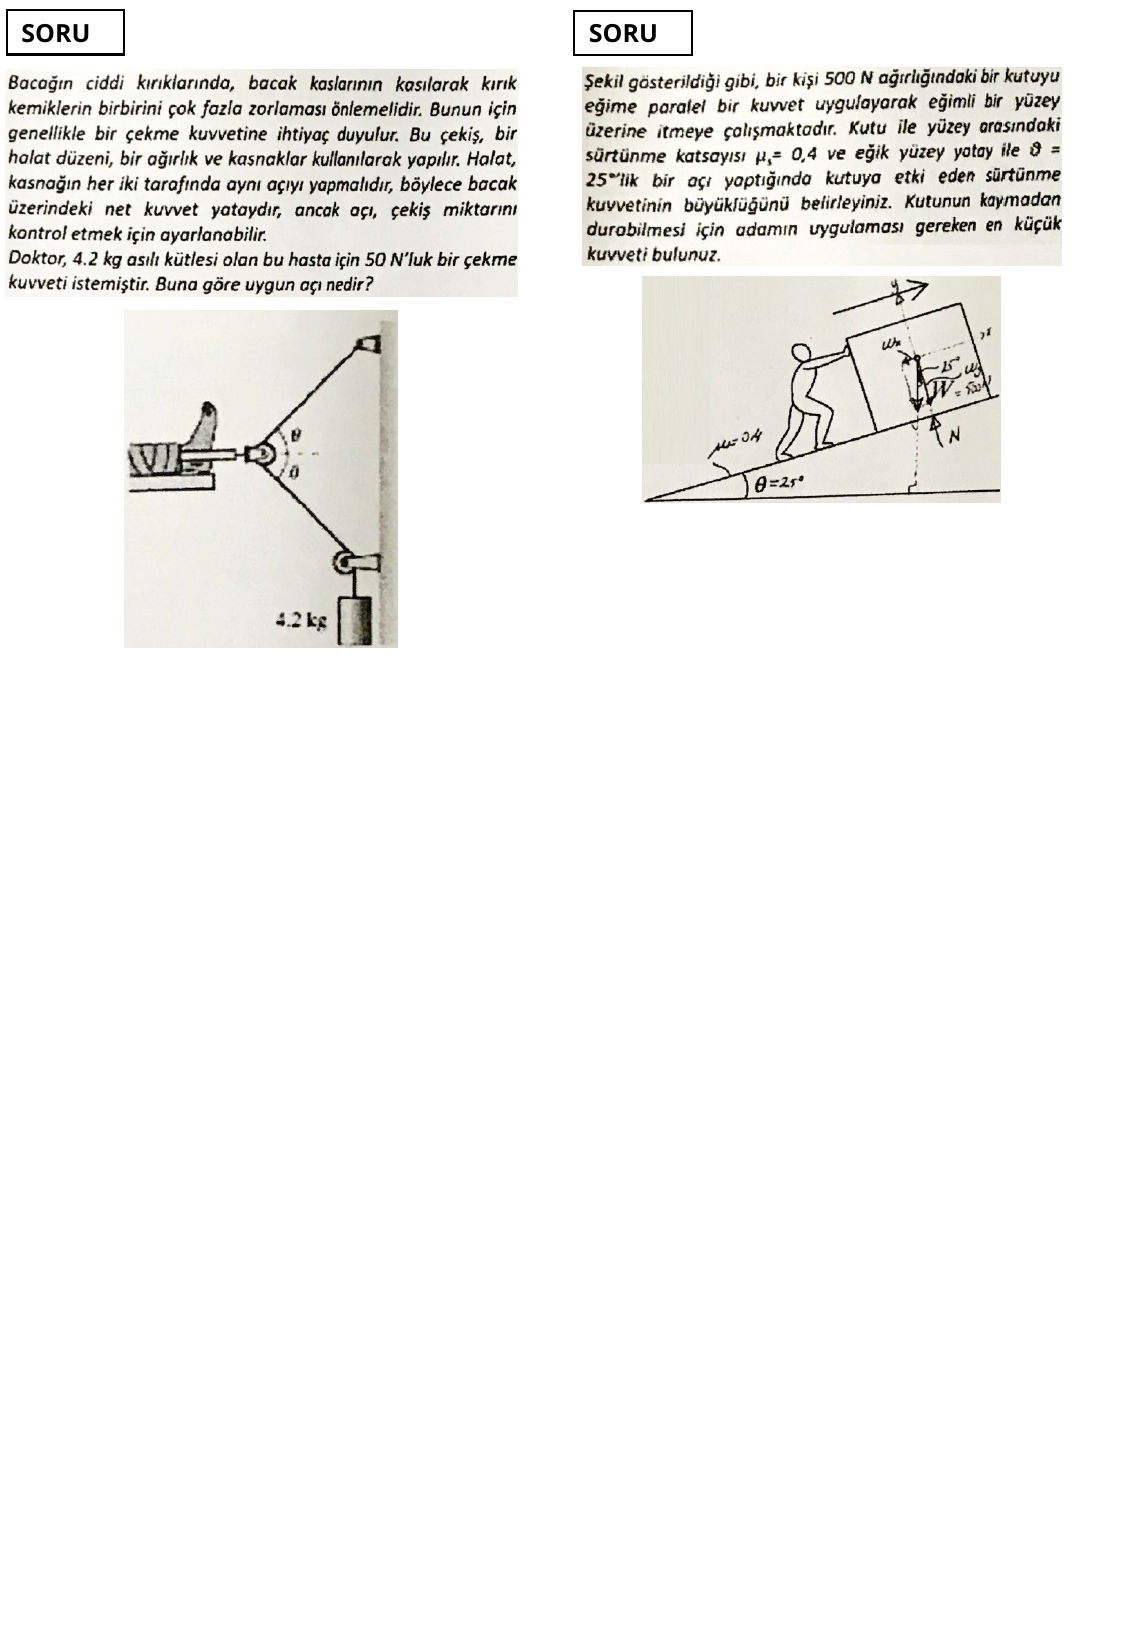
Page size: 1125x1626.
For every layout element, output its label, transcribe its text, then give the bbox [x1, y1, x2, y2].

picture [642, 276, 1001, 503]
picture [582, 67, 1062, 266]
text_box SORU [573, 10, 693, 56]
picture [124, 310, 398, 648]
text_box SORU [6, 9, 125, 56]
picture [4, 69, 518, 297]
